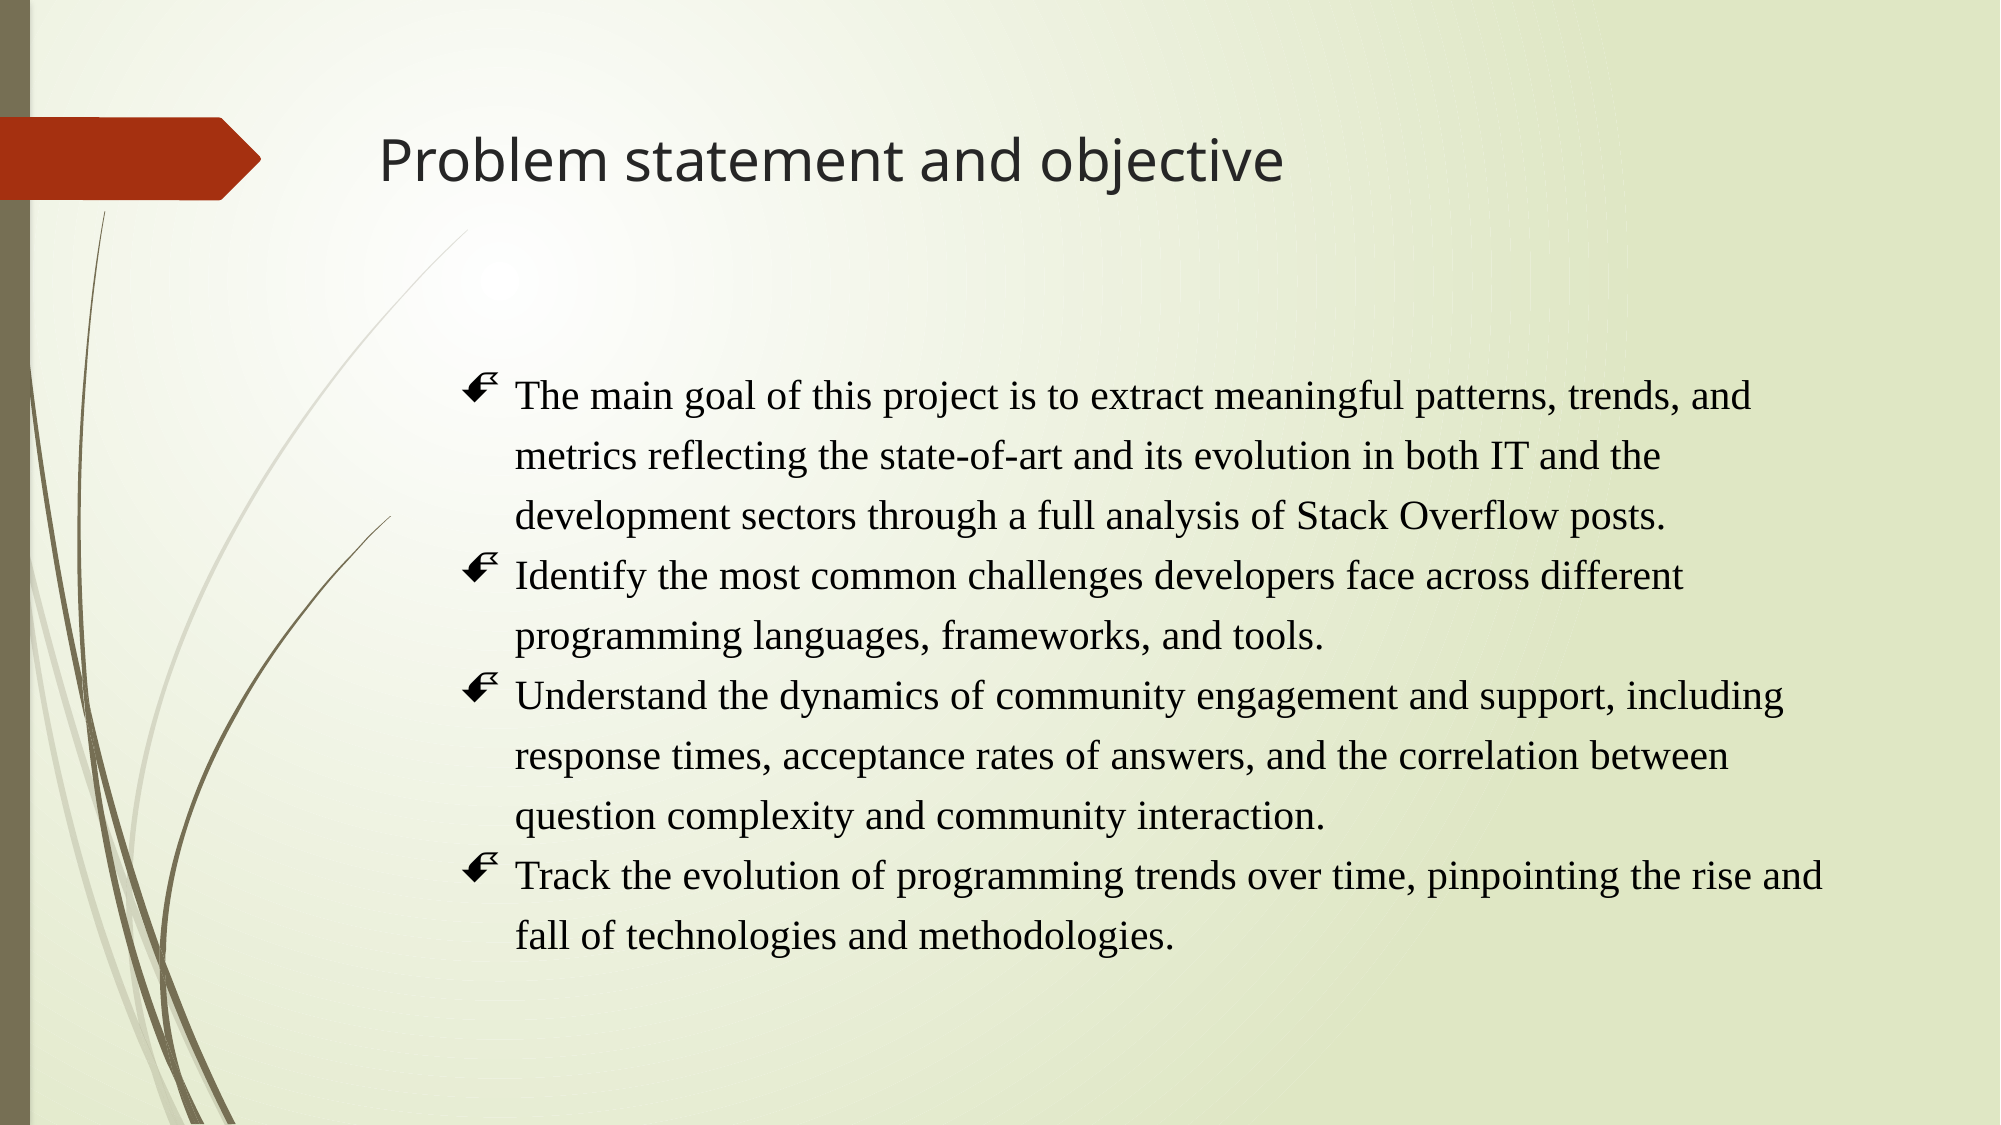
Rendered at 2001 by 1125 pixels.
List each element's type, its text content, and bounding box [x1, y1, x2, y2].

title Problem statement and objective [363, 115, 1760, 281]
list The main goal of this project is to extract meaningful patterns, trends, and metrics reflecting the state-of-art and its evolution in both IT and the development sectors through a full analysis of Stack Overflow posts. Identify the most common challenges developers face across different programming languages, frameworks, and tools. Understand the dynamics of community engagement and support, including response times, acceptance rates of answers, and the correlation between question complexity and community interaction. Track the evolution of programming trends over time, pinpointing the rise and fall of technologies and methodologies. [424, 350, 1888, 970]
